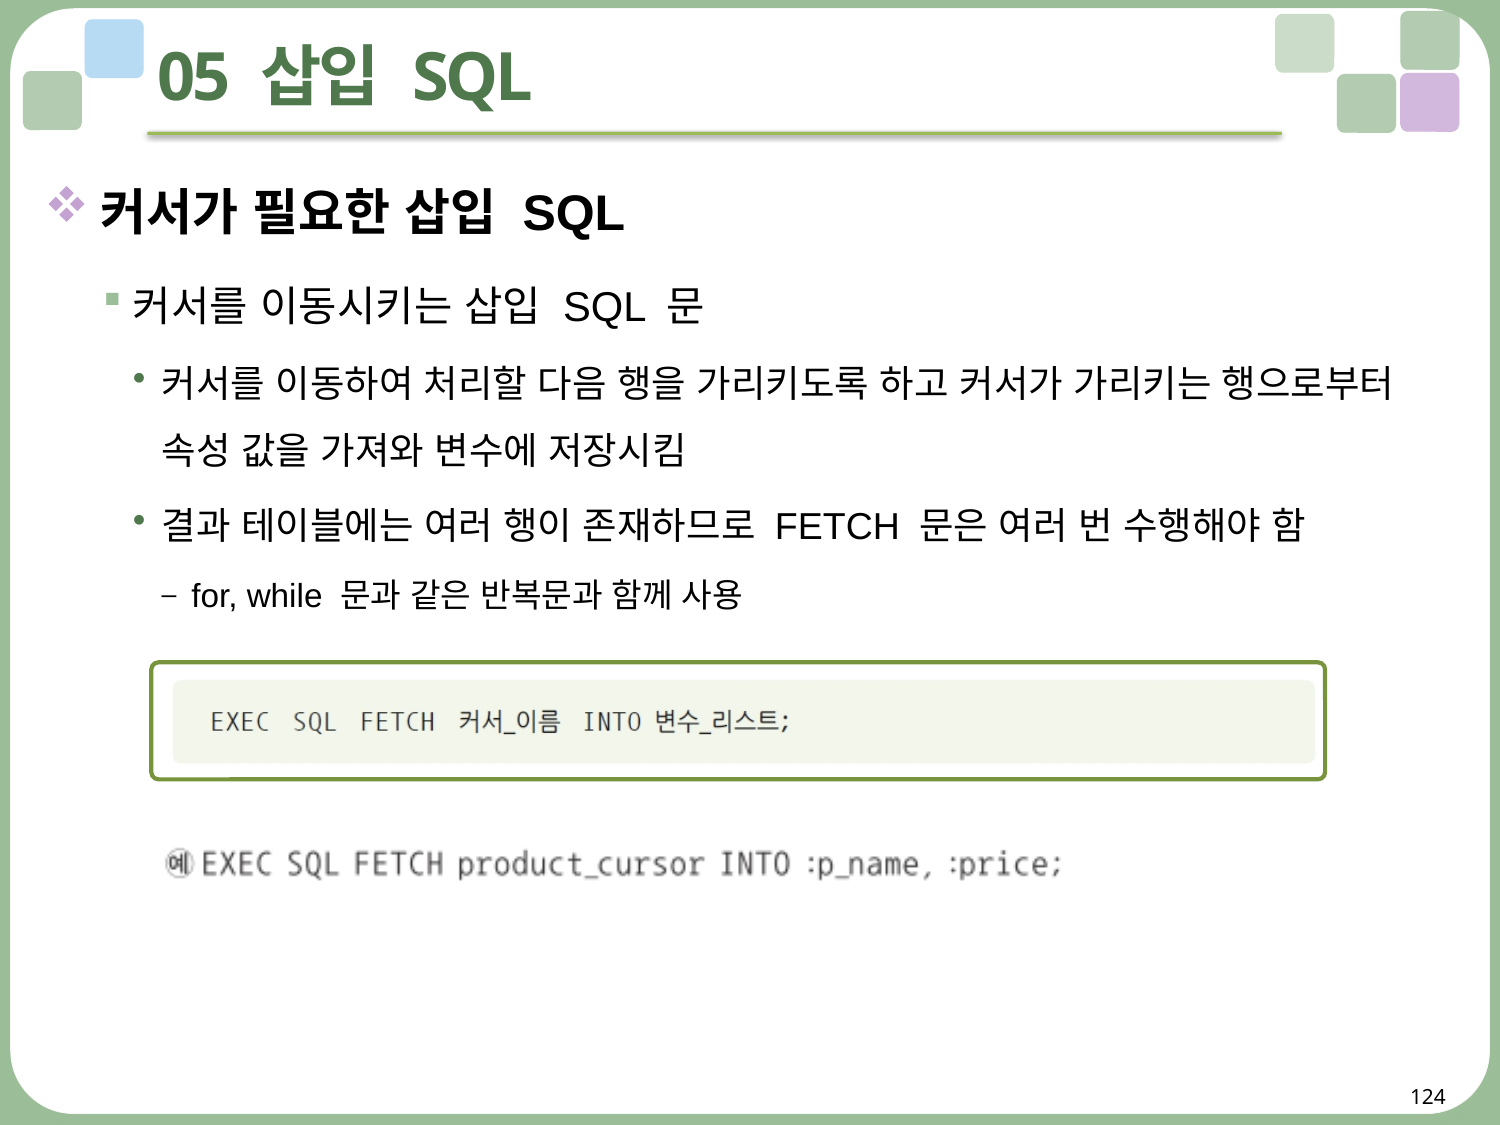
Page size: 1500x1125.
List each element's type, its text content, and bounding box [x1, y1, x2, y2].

list 커서가 필요한 삽입 SQL 커서를 이동시키는 삽입 SQL 문 커서를 이동하여 처리할 다음 행을 가리키도록 하고 커서가 가리키는 행으로부터 속성 값을 가져와 변수에 저장시킴 결과 테이블에는 여러 행이 존재하므로 FETCH 문은 여러 번 수행해야 함 for, while 문과 같은 반복문과 함께 사용 [29, 172, 1459, 1083]
picture [0, 0, 1500, 1125]
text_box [124, 651, 1336, 807]
title 05 삽입 SQL [142, 25, 1459, 123]
